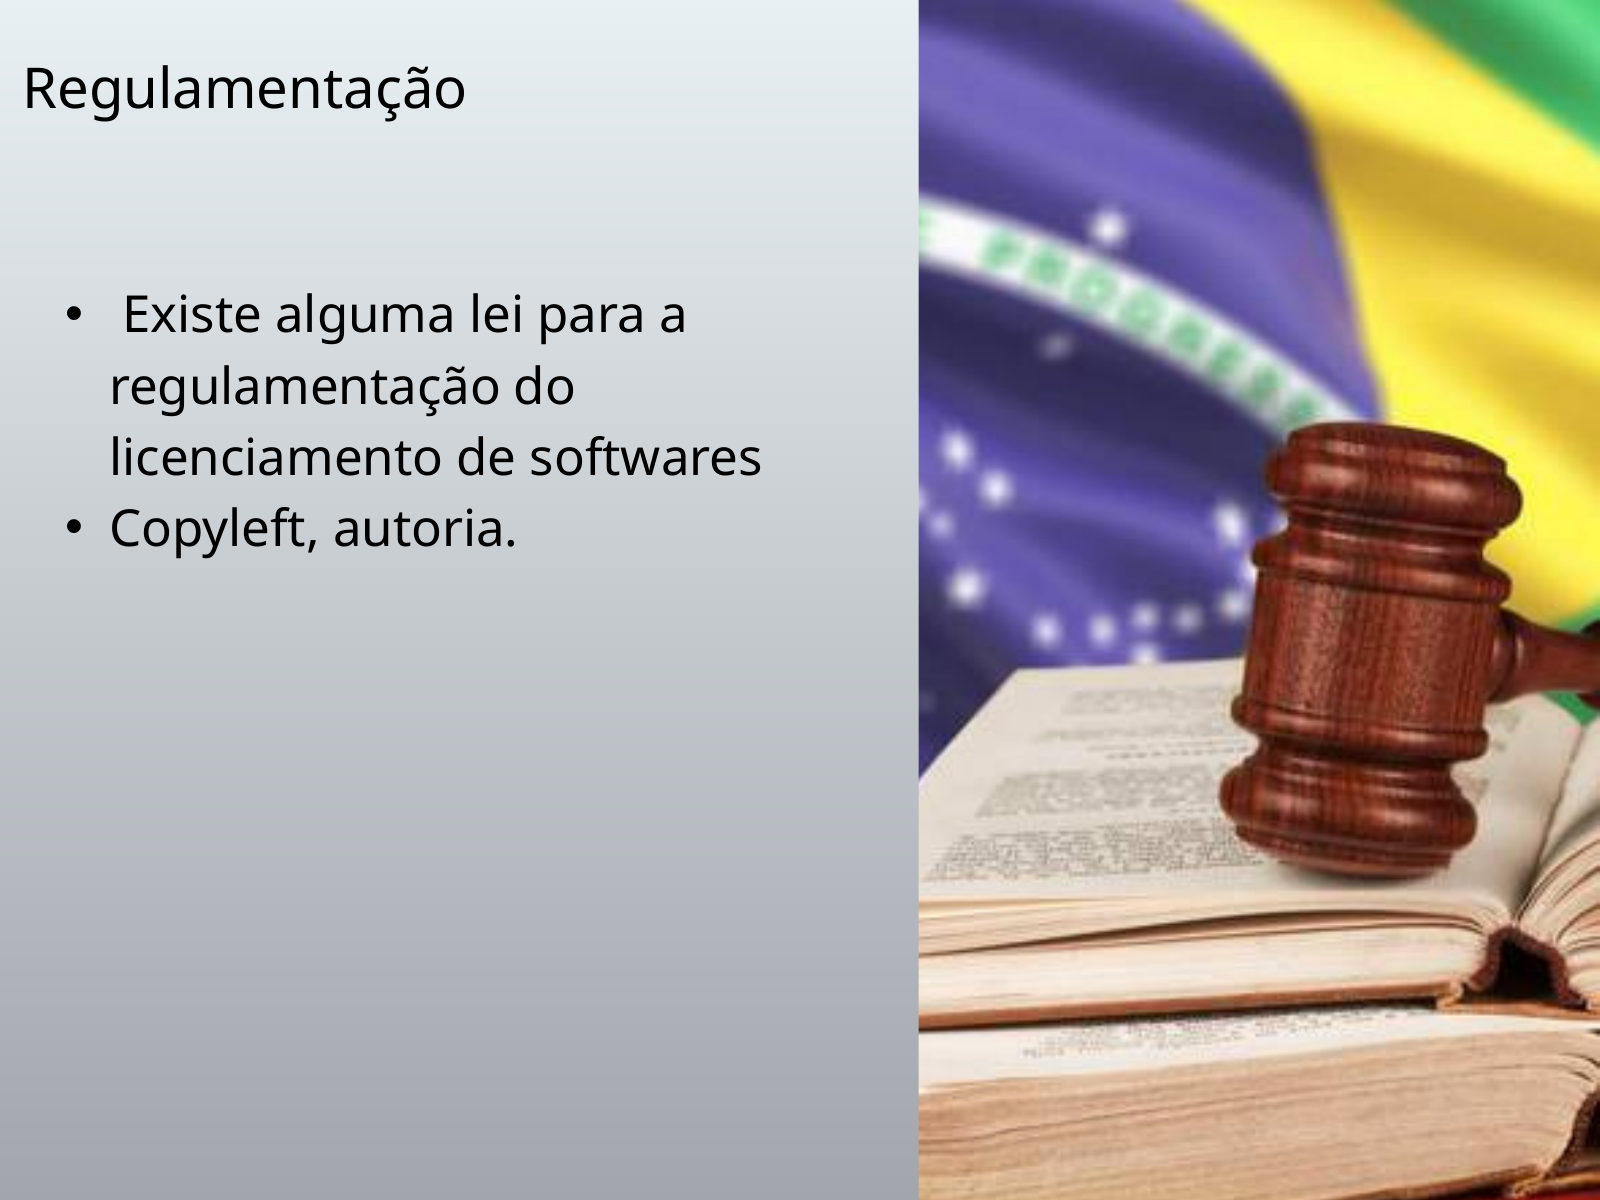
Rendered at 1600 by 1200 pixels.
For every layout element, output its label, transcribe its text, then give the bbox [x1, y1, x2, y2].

text_box Regulamentação [22, 58, 1030, 120]
text_box Existe alguma lei para a regulamentação do licenciamento de softwares Copyleft, autoria. [22, 200, 862, 629]
text_box [918, 0, 1600, 1200]
